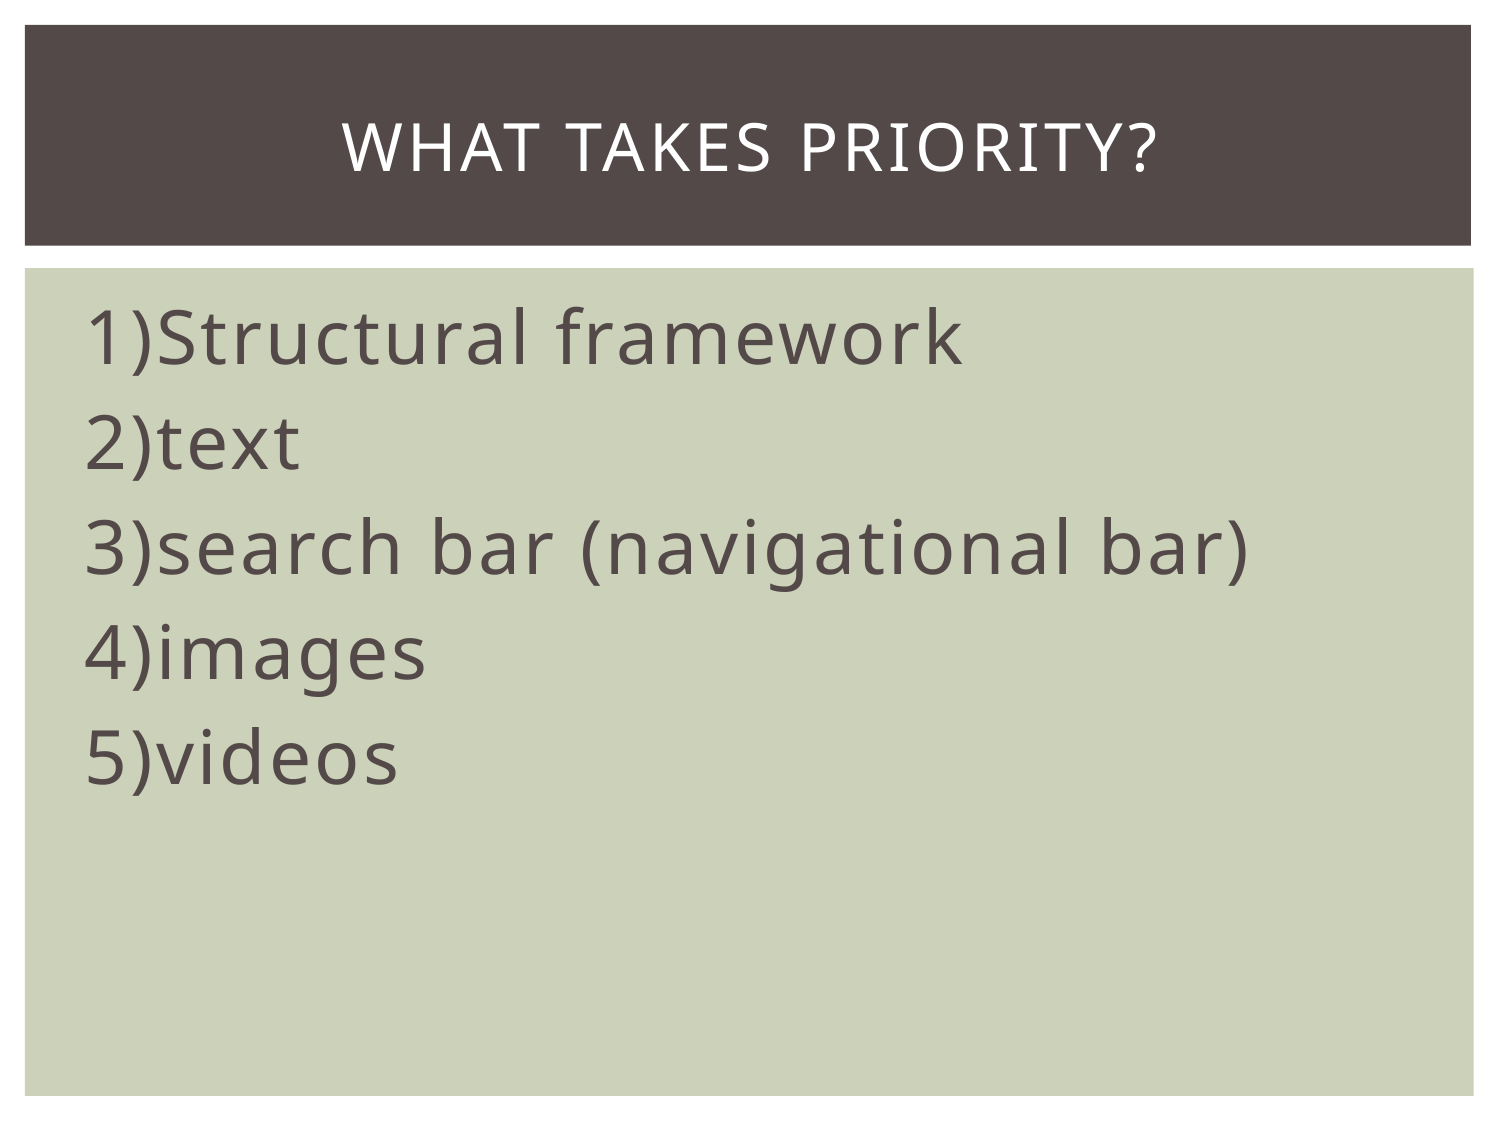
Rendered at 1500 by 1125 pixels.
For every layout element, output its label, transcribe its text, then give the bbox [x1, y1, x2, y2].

title What takes priority? [62, 58, 1438, 232]
list 1)Structural framework 2)text 3)search bar (navigational bar) 4)images 5)videos [62, 281, 1442, 1005]
